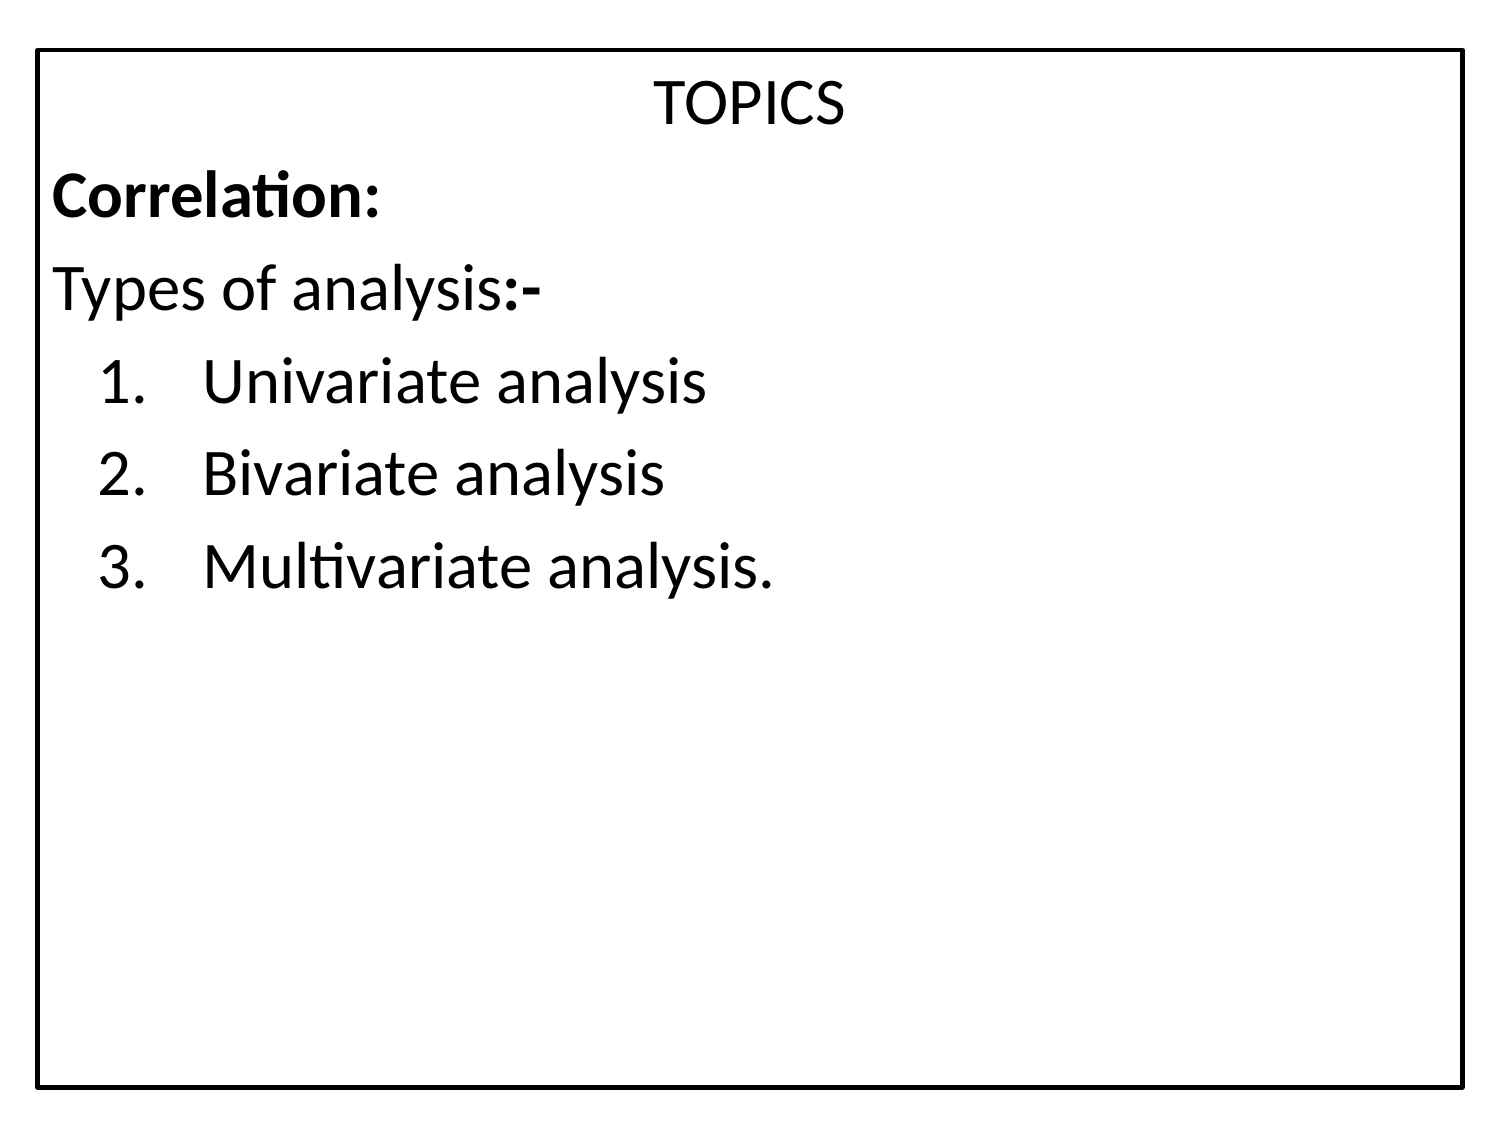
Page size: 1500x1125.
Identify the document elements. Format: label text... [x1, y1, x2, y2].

subtitle TOPICS Correlation: Types of analysis:- Univariate analysis Bivariate analysis Multivariate analysis. [35, 48, 1465, 1090]
